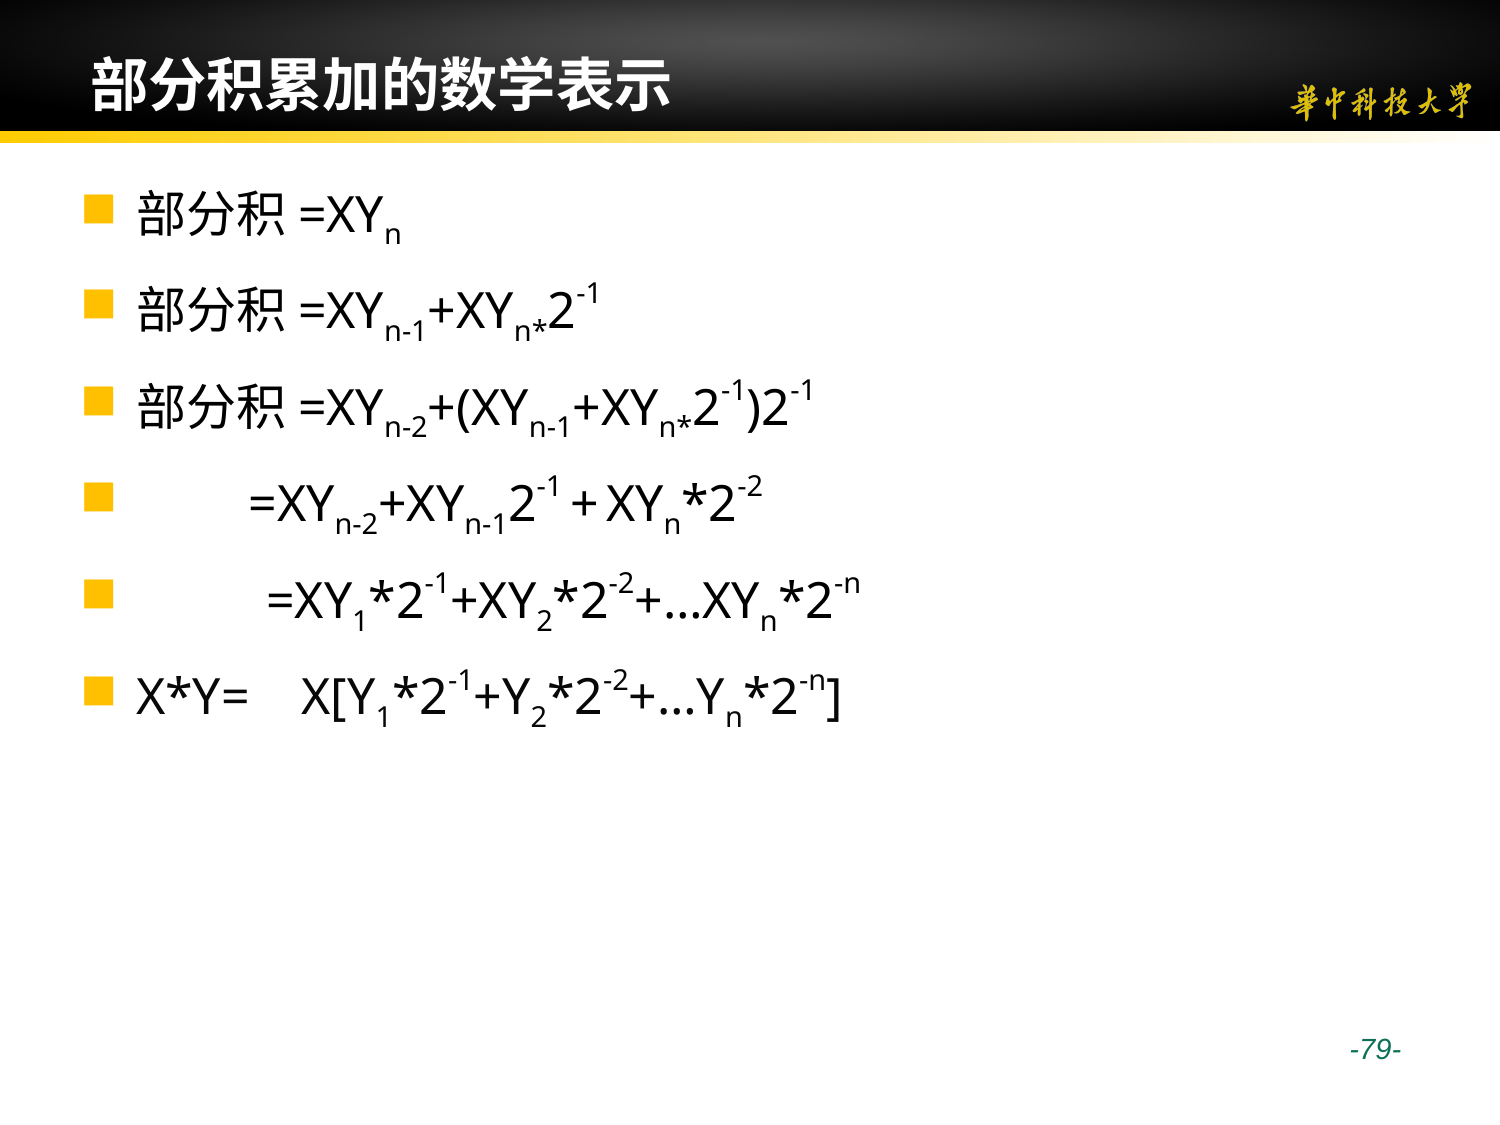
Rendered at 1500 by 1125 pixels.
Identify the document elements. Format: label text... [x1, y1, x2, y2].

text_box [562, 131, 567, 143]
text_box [650, 131, 655, 143]
title 部分积累加的数学表示 [74, 34, 1426, 131]
picture [0, 0, 1500, 131]
slide_number -79- [1257, 1023, 1425, 1102]
list 部分积=XYn 部分积=XYn-1+XYn*2-1 部分积=XYn-2+(XYn-1+XYn*2-1)2-1 =XYn-2+XYn-12-1 + XYn*2-2 =XY1*2-1+XY2*2-2+…XYn*2-n X*Y= X[Y1*2-1+Y2*2-2+…Yn*2-n] [64, 160, 1414, 988]
text_box [738, 131, 744, 143]
